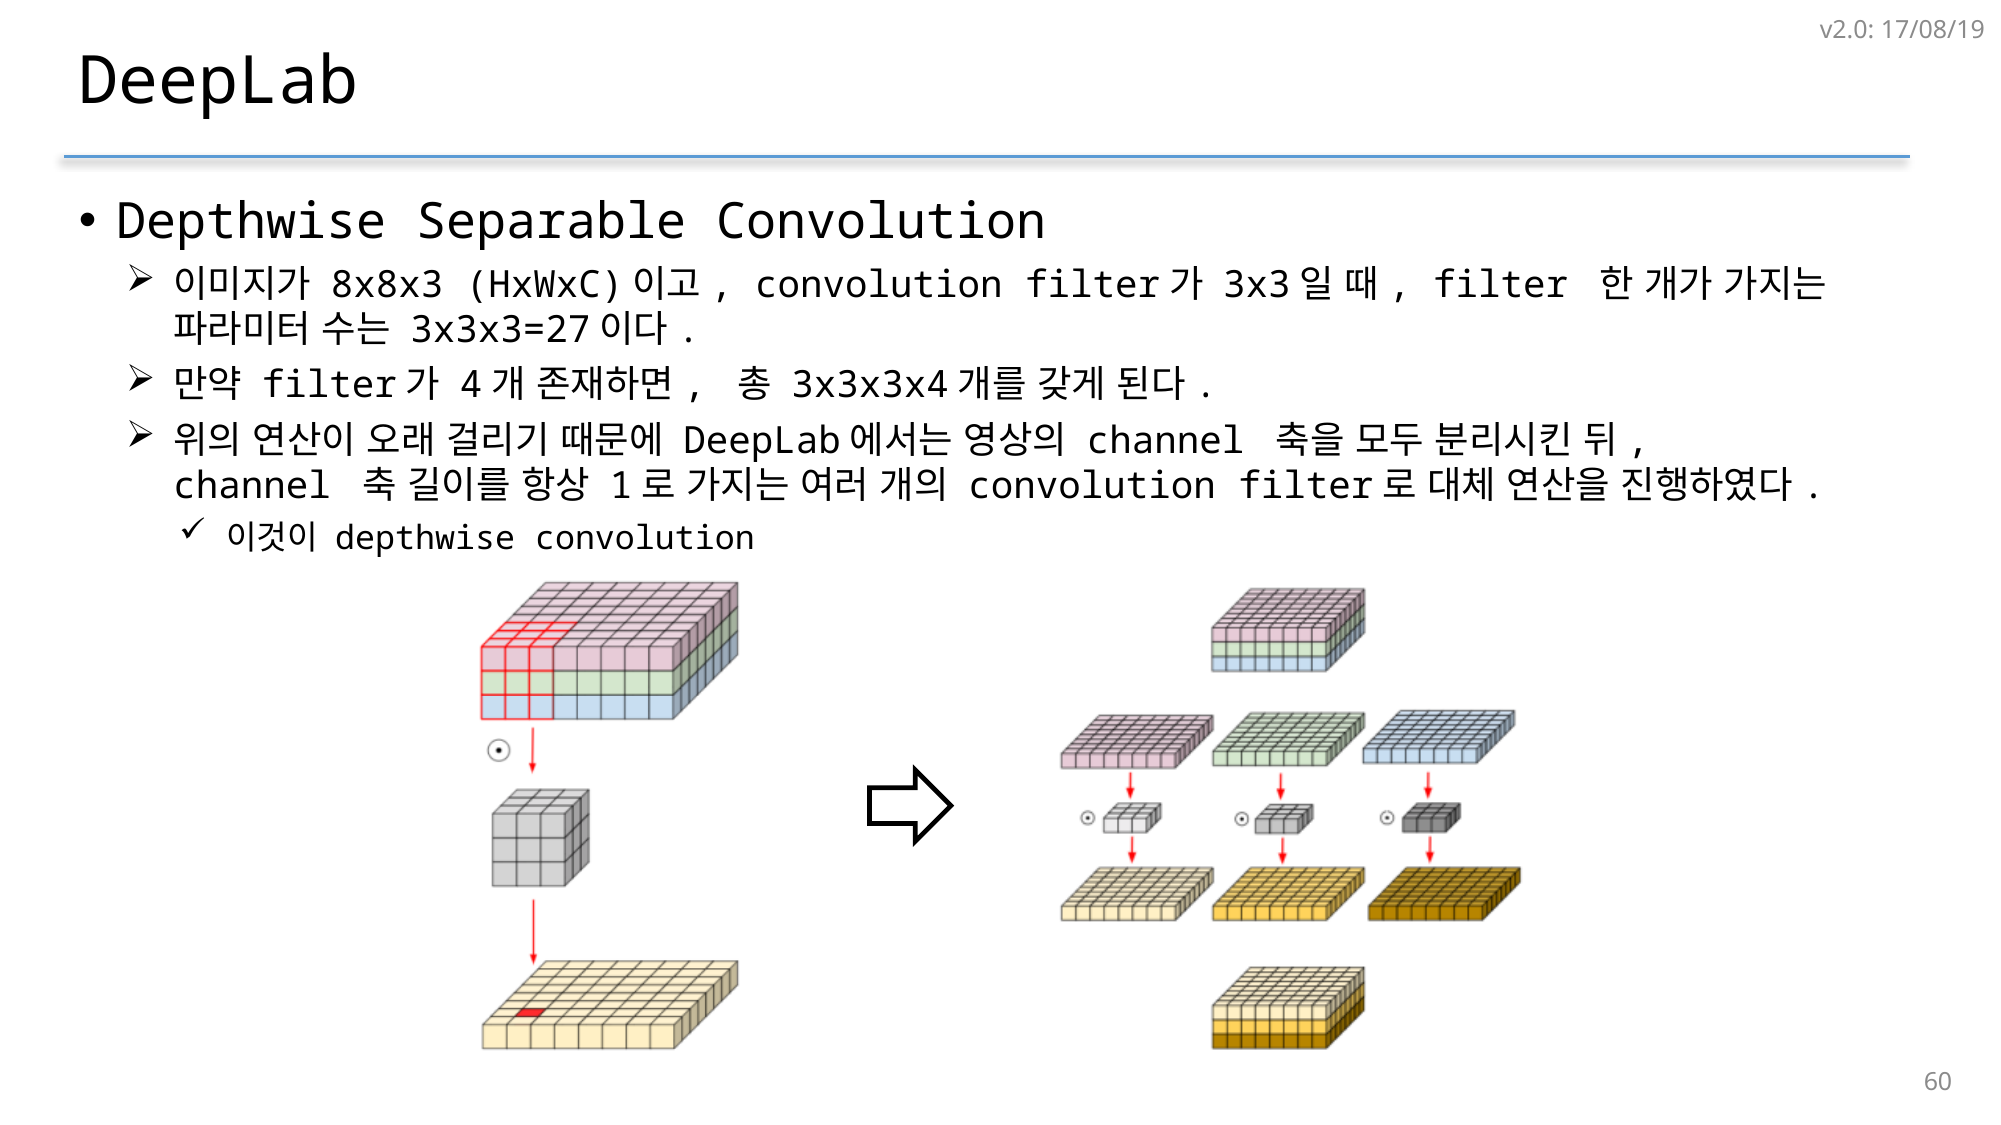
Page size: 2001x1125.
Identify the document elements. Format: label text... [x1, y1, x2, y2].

slide_number 59 [1517, 1052, 1968, 1113]
title DeepLab [63, 26, 1911, 138]
footer v2.0: 17/08/19 [1325, 0, 2000, 61]
list Depthwise Separable Convolution 이미지가 8x8x3 (HxWxC)이고, convolution filter가 3x3일 때, filter 한 개가 가지는 파라미터 수는 3x3x3=27이다. 만약 filter가 4개 존재하면, 총 3x3x3x4개를 갖게 된다. 위의 연산이 오래 걸리기 때문에 DeepLab에서는 영상의 channel 축을 모두 분리시킨 뒤, channel 축 길이를 항상 1로 가지는 여러 개의 convolution filter로 대체 연산을 진행하였다. 이것이 depthwise convolution [63, 188, 1911, 1083]
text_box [475, 577, 1524, 1053]
